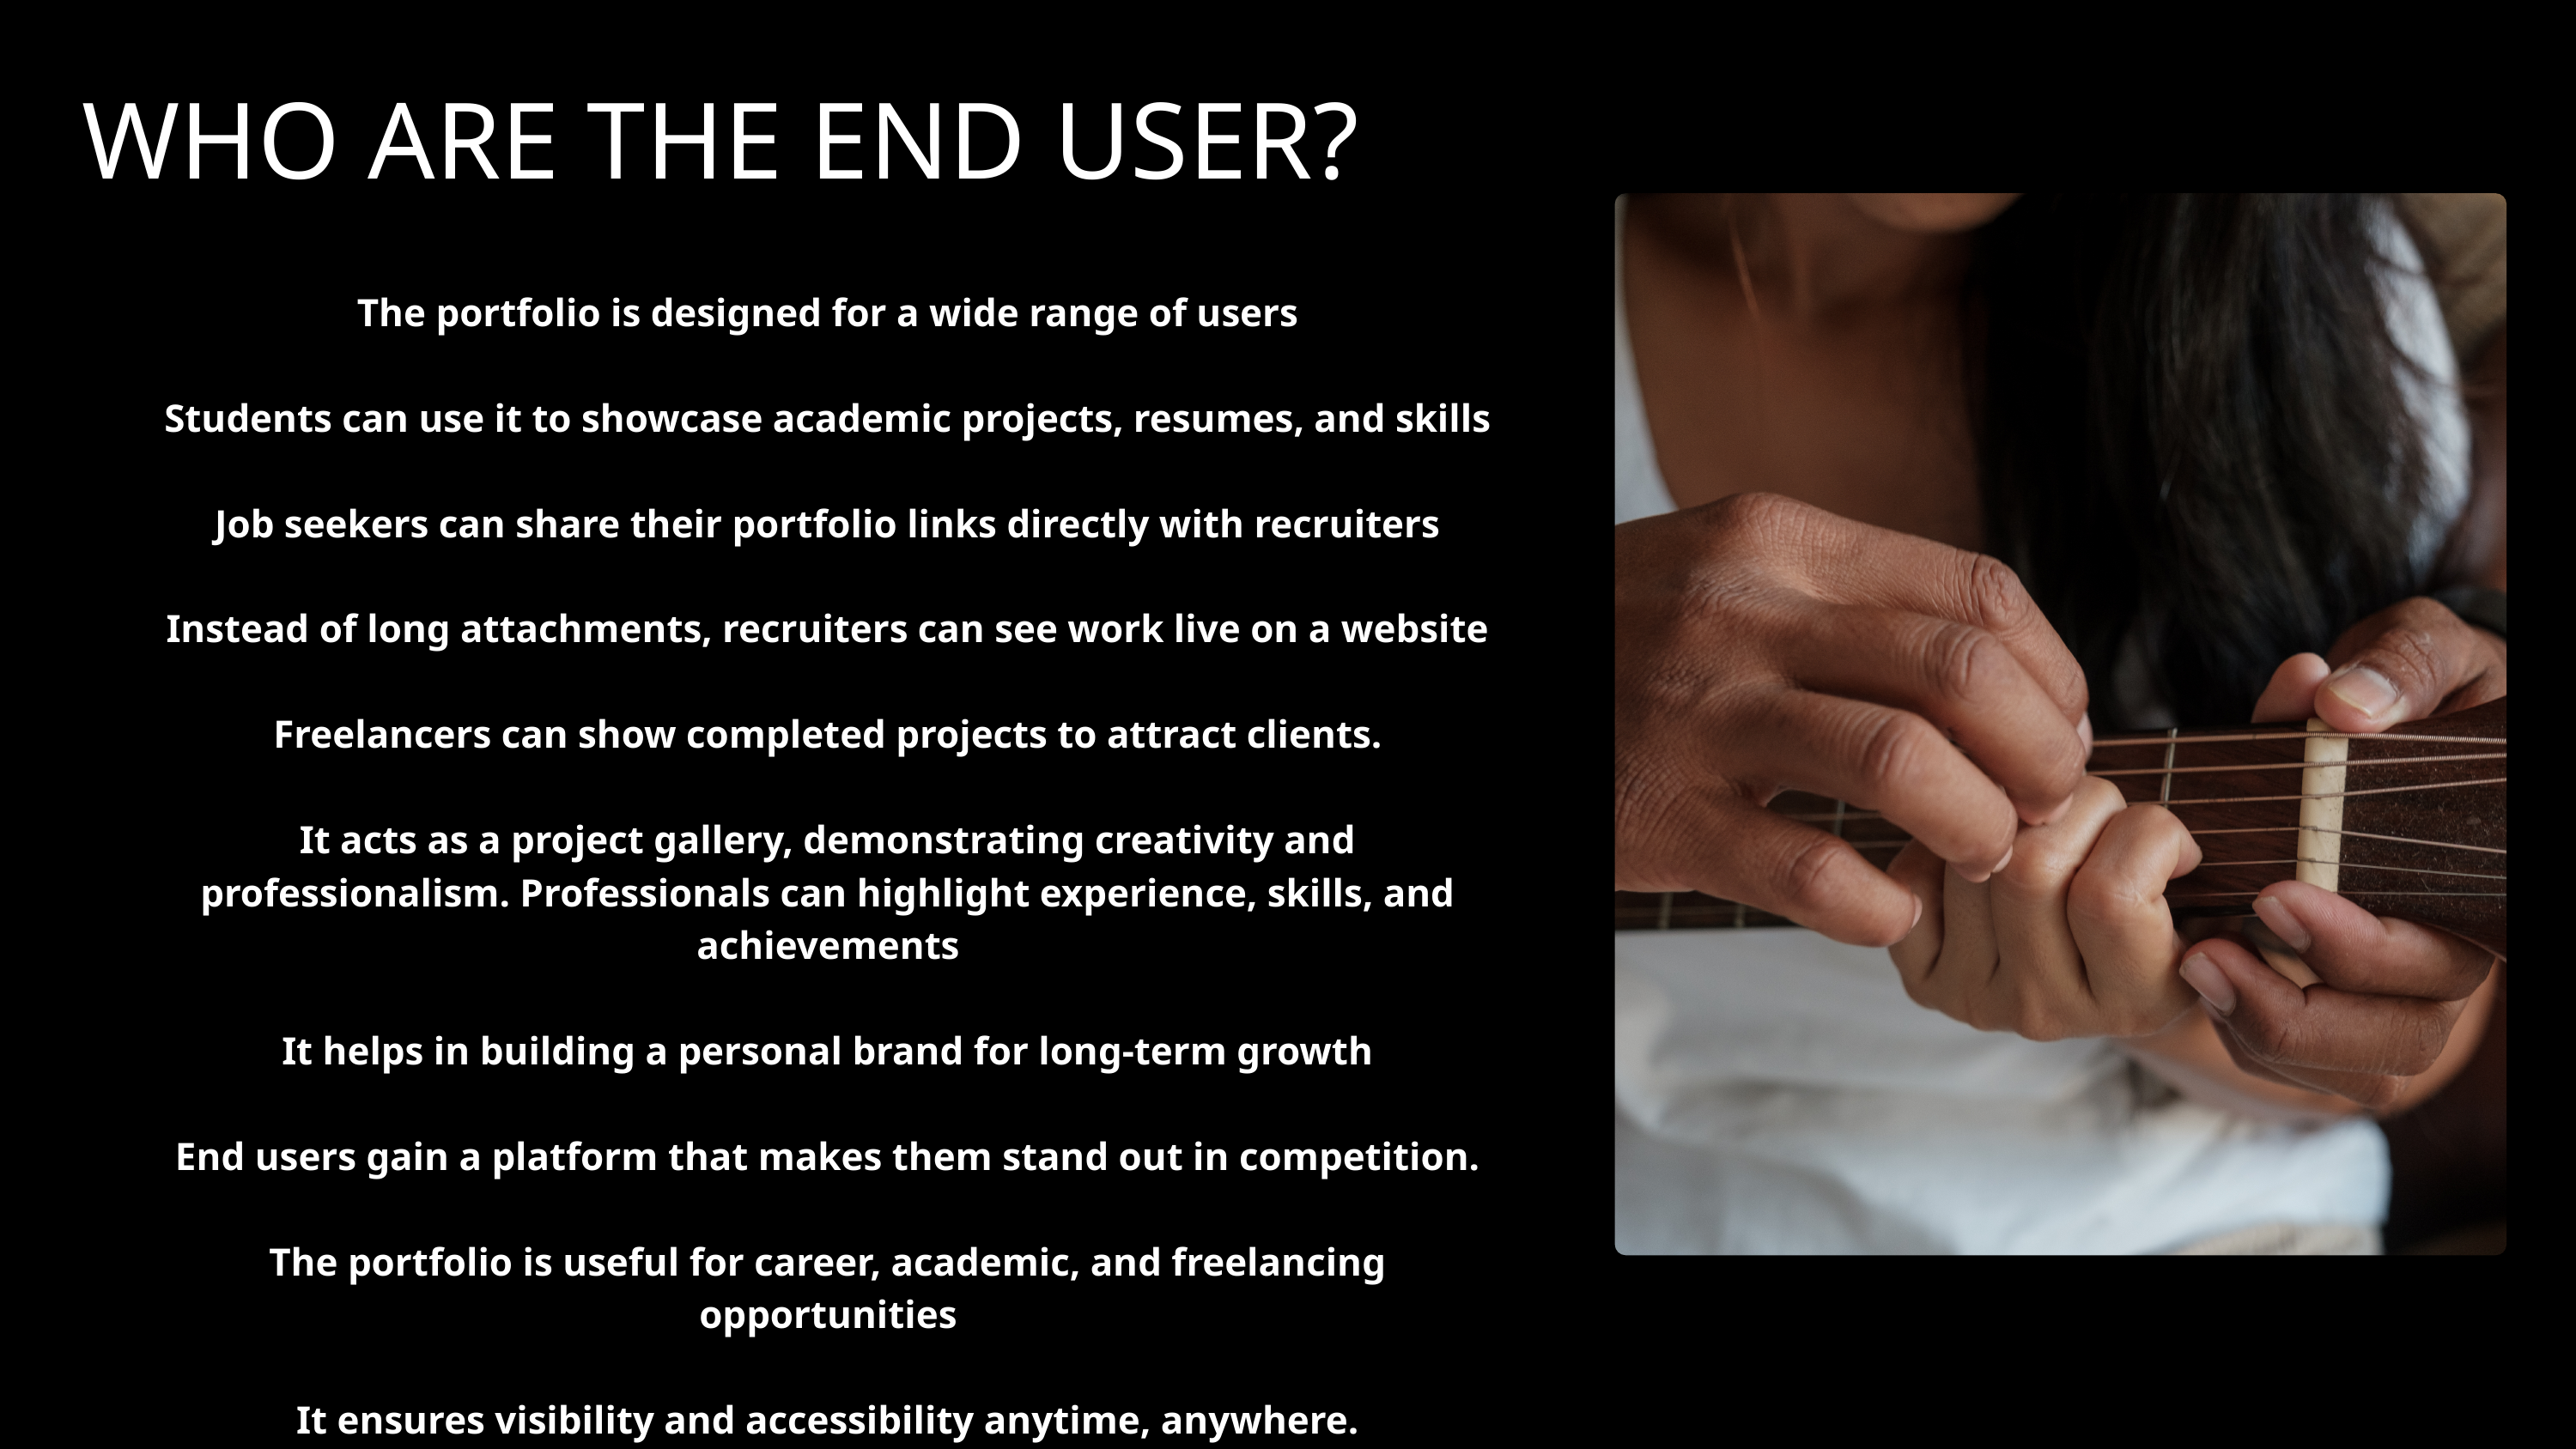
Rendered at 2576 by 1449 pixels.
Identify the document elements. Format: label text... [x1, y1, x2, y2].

text_box WHO ARE THE END USER? [0, 52, 1443, 200]
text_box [1614, 192, 2507, 1256]
text_box The portfolio is designed for a wide range of users Students can use it to showcase academic projects, resumes, and skills Job seekers can share their portfolio links directly with recruiters Instead of long attachments, recruiters can see work live on a website Freelancers can show completed projects to attract clients. It acts as a project gallery, demonstrating creativity and professionalism. Professionals can highlight experience, skills, and achievements It helps in building a personal brand for long-term growth End users gain a platform that makes them stand out in competition. The portfolio is useful for career, academic, and freelancing opportunities It ensures visibility and accessibility anytime, anywhere. [144, 281, 1512, 1441]
